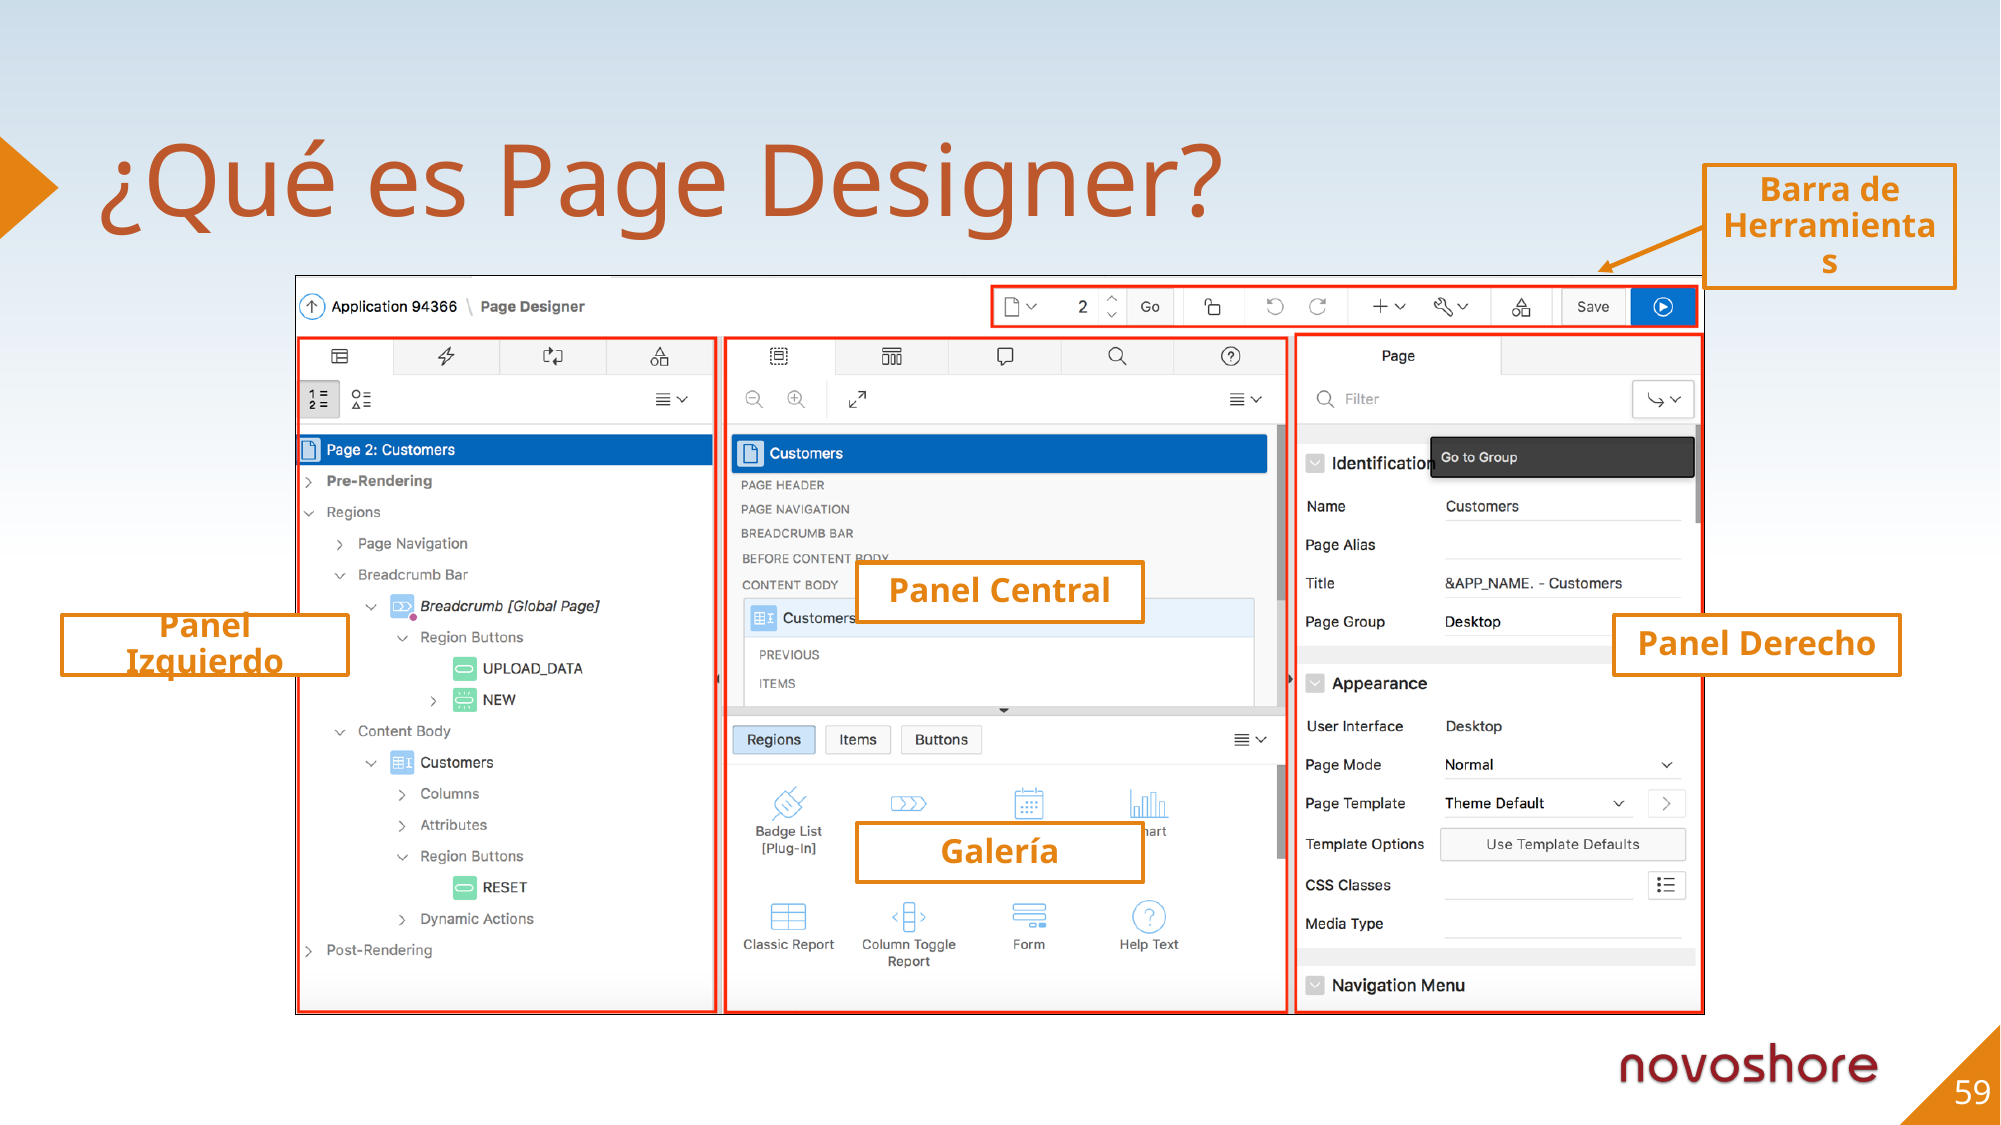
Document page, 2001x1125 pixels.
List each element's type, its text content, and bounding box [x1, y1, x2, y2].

picture [295, 275, 1705, 1015]
slide_number 59 [1891, 1014, 1992, 1117]
text_box Panel Izquierdo [60, 613, 290, 677]
text_box Panel Derecho [1708, 613, 1902, 677]
title ¿Qué es Page Designer? [99, 118, 1900, 258]
picture [1617, 1034, 1881, 1097]
text_box Barra de Herramientas [1702, 163, 1957, 290]
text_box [1597, 209, 1705, 273]
